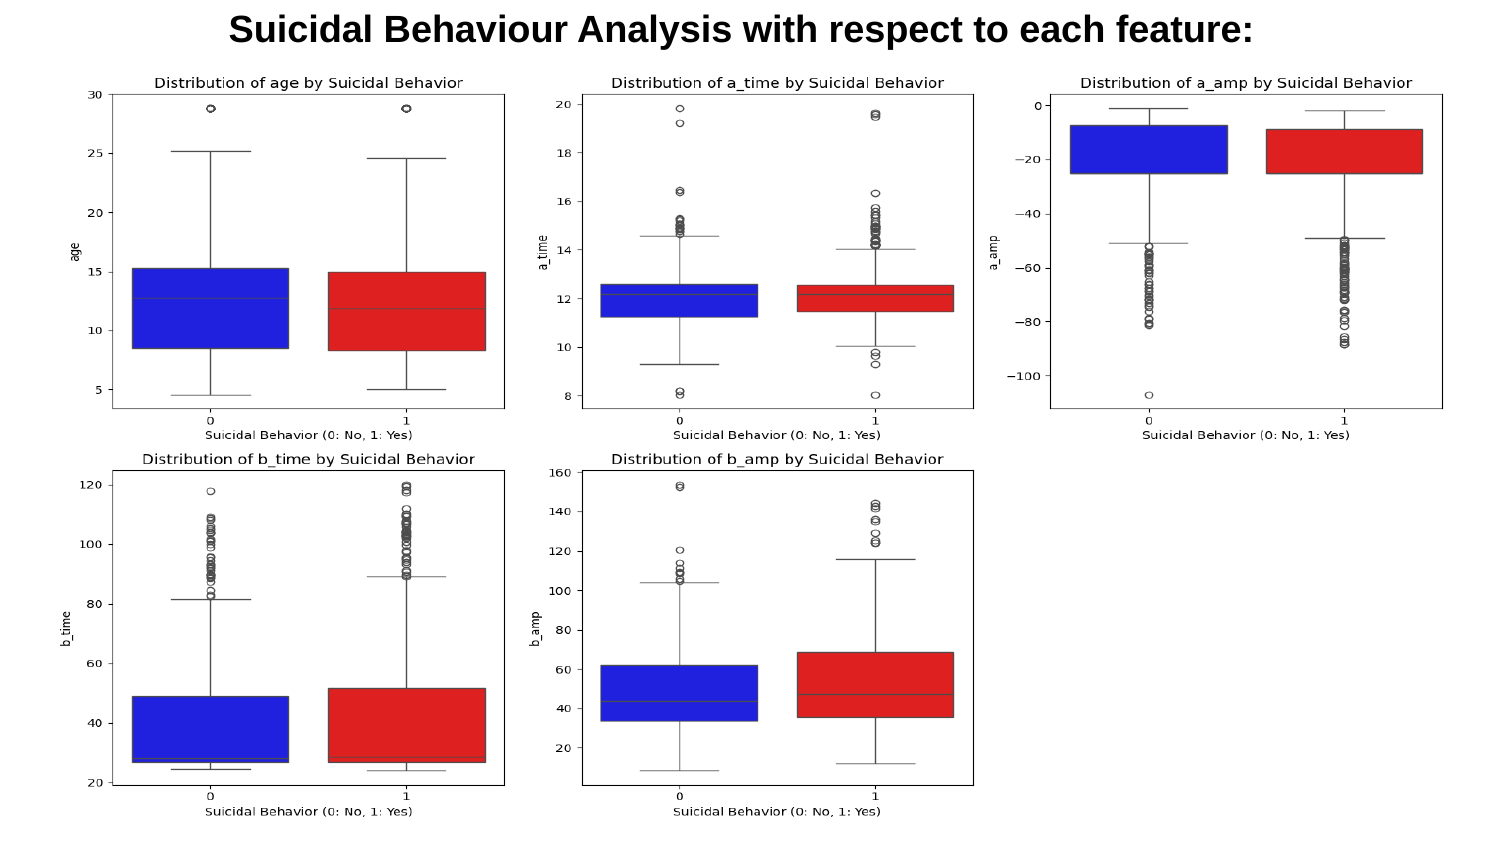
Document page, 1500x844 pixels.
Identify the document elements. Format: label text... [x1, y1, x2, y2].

title Suicidal Behaviour Analysis with respect to each feature: [213, 0, 1287, 67]
picture [50, 68, 1450, 825]
